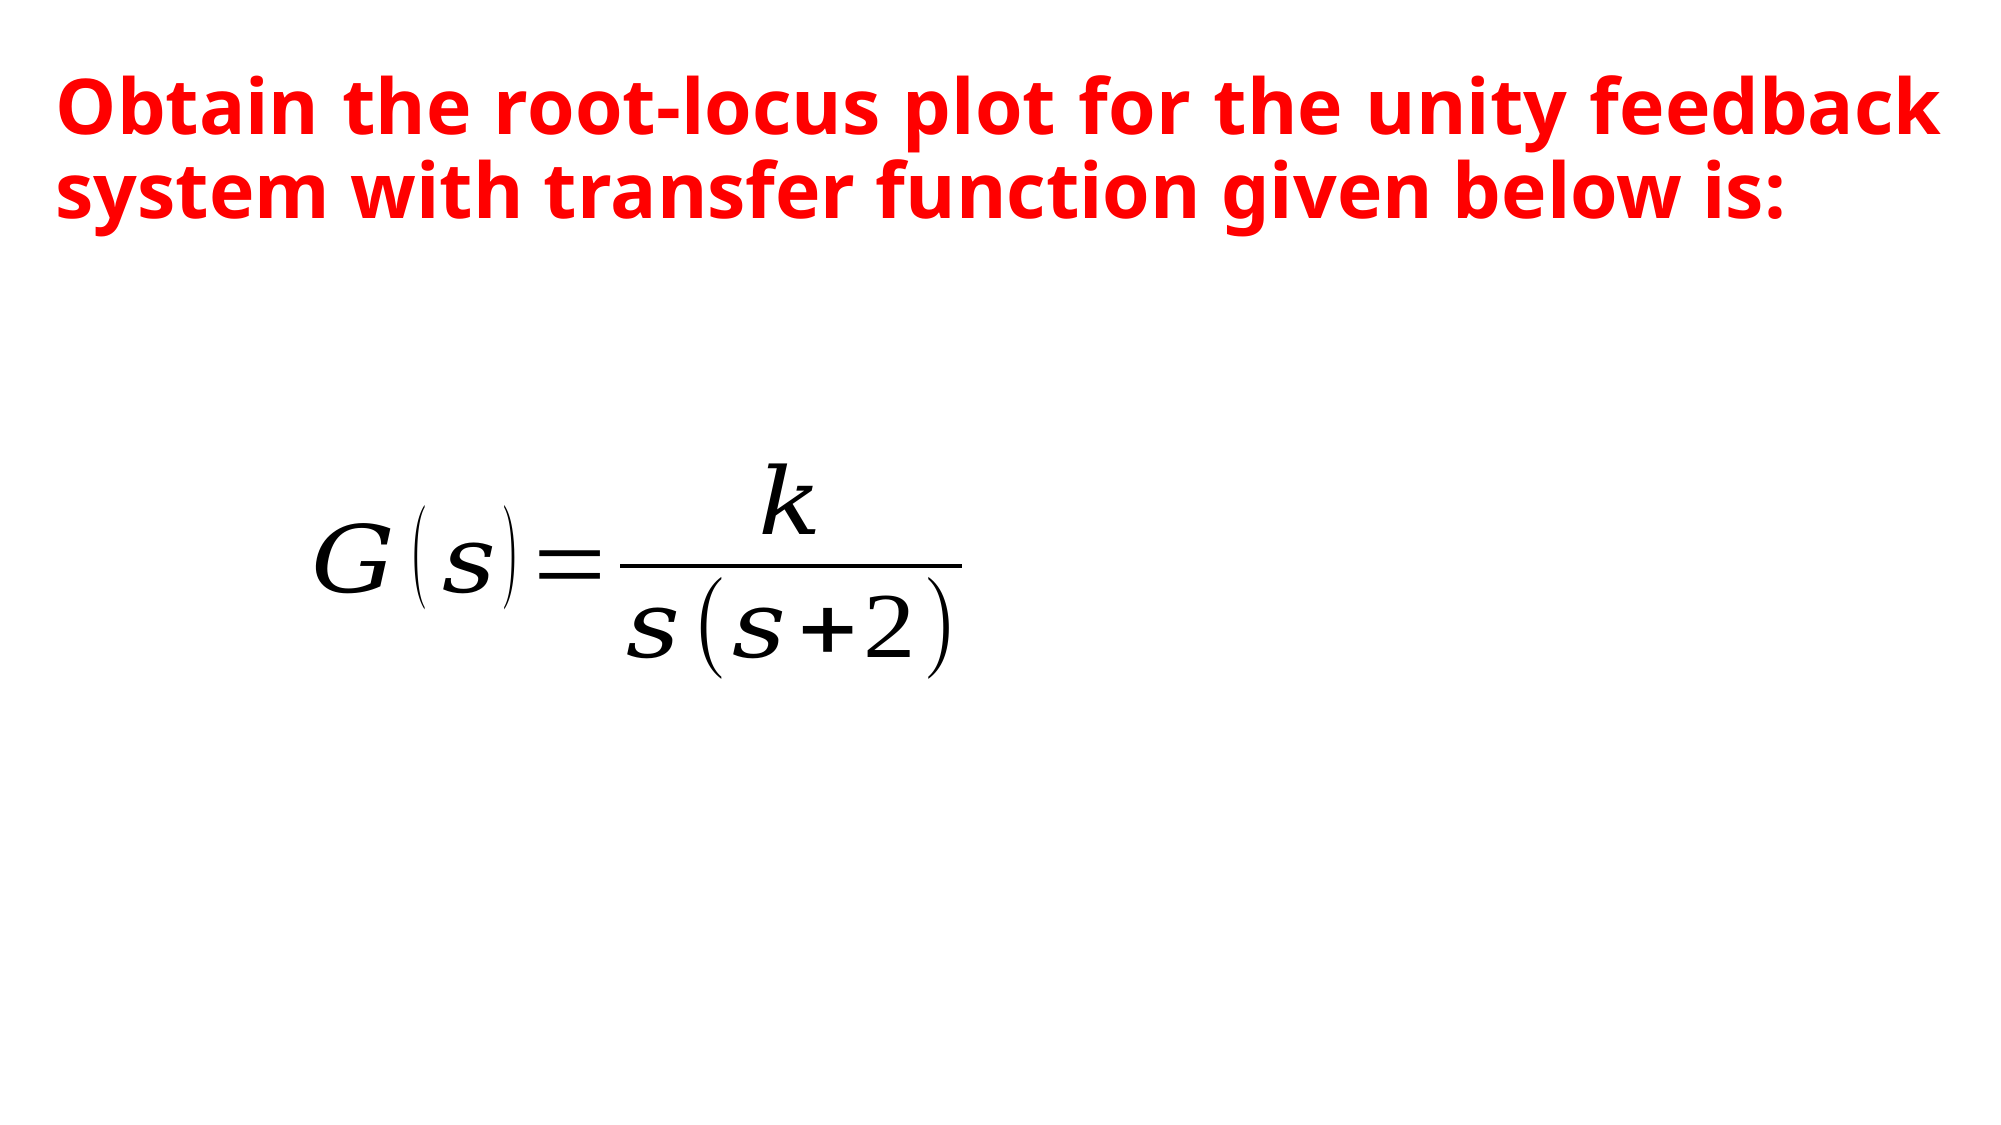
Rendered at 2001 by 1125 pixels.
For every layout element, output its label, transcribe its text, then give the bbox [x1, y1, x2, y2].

title Obtain the root-locus plot for the unity feedback system with transfer function given below is: [40, 48, 1960, 255]
